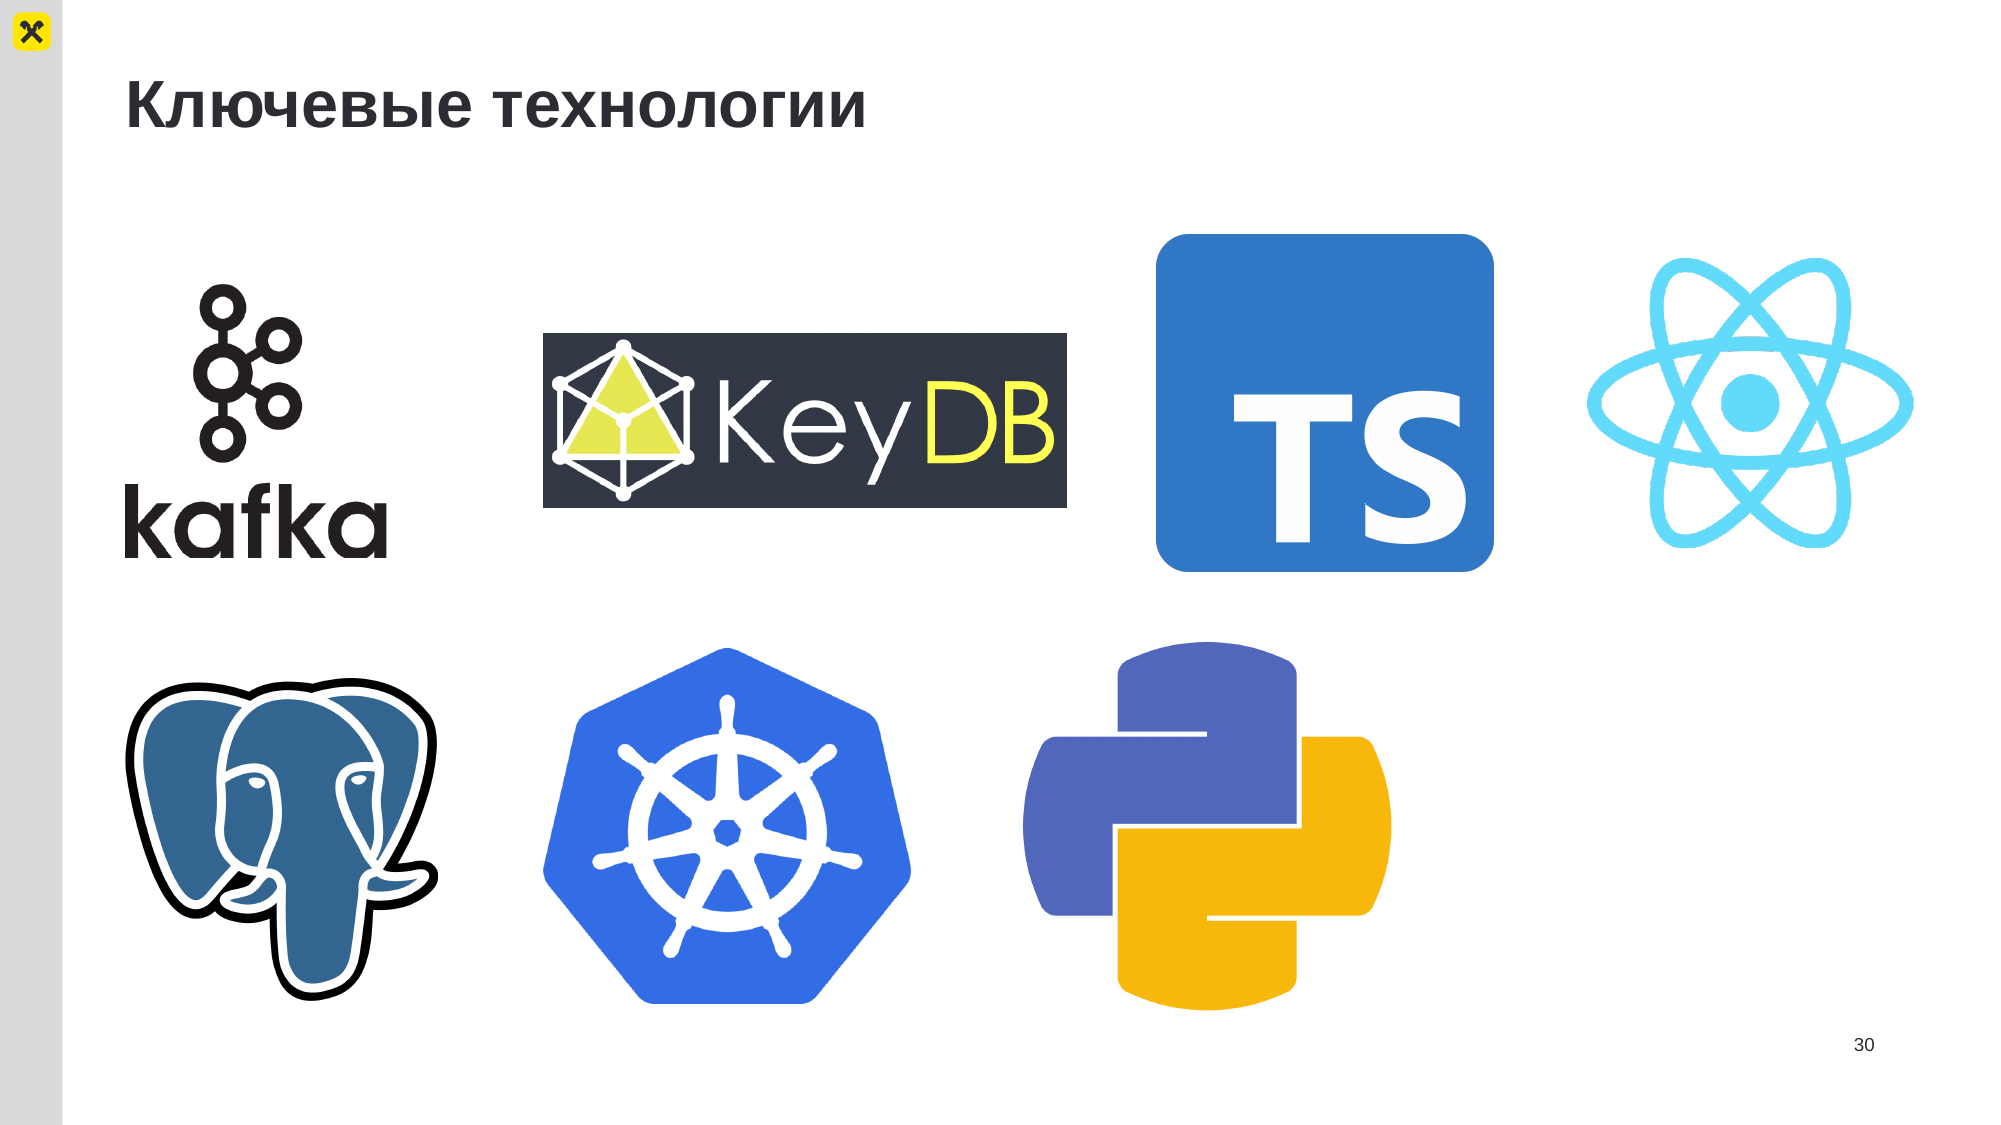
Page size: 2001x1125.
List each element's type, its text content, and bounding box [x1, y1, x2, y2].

picture [543, 333, 1067, 509]
picture [124, 283, 387, 558]
picture [543, 648, 911, 1004]
picture [1583, 258, 1917, 548]
slide_number 30 [1749, 1000, 1875, 1064]
title Ключевые технологии [125, 62, 1875, 157]
picture [124, 678, 438, 1001]
picture [1156, 234, 1494, 572]
picture [1016, 636, 1396, 1017]
